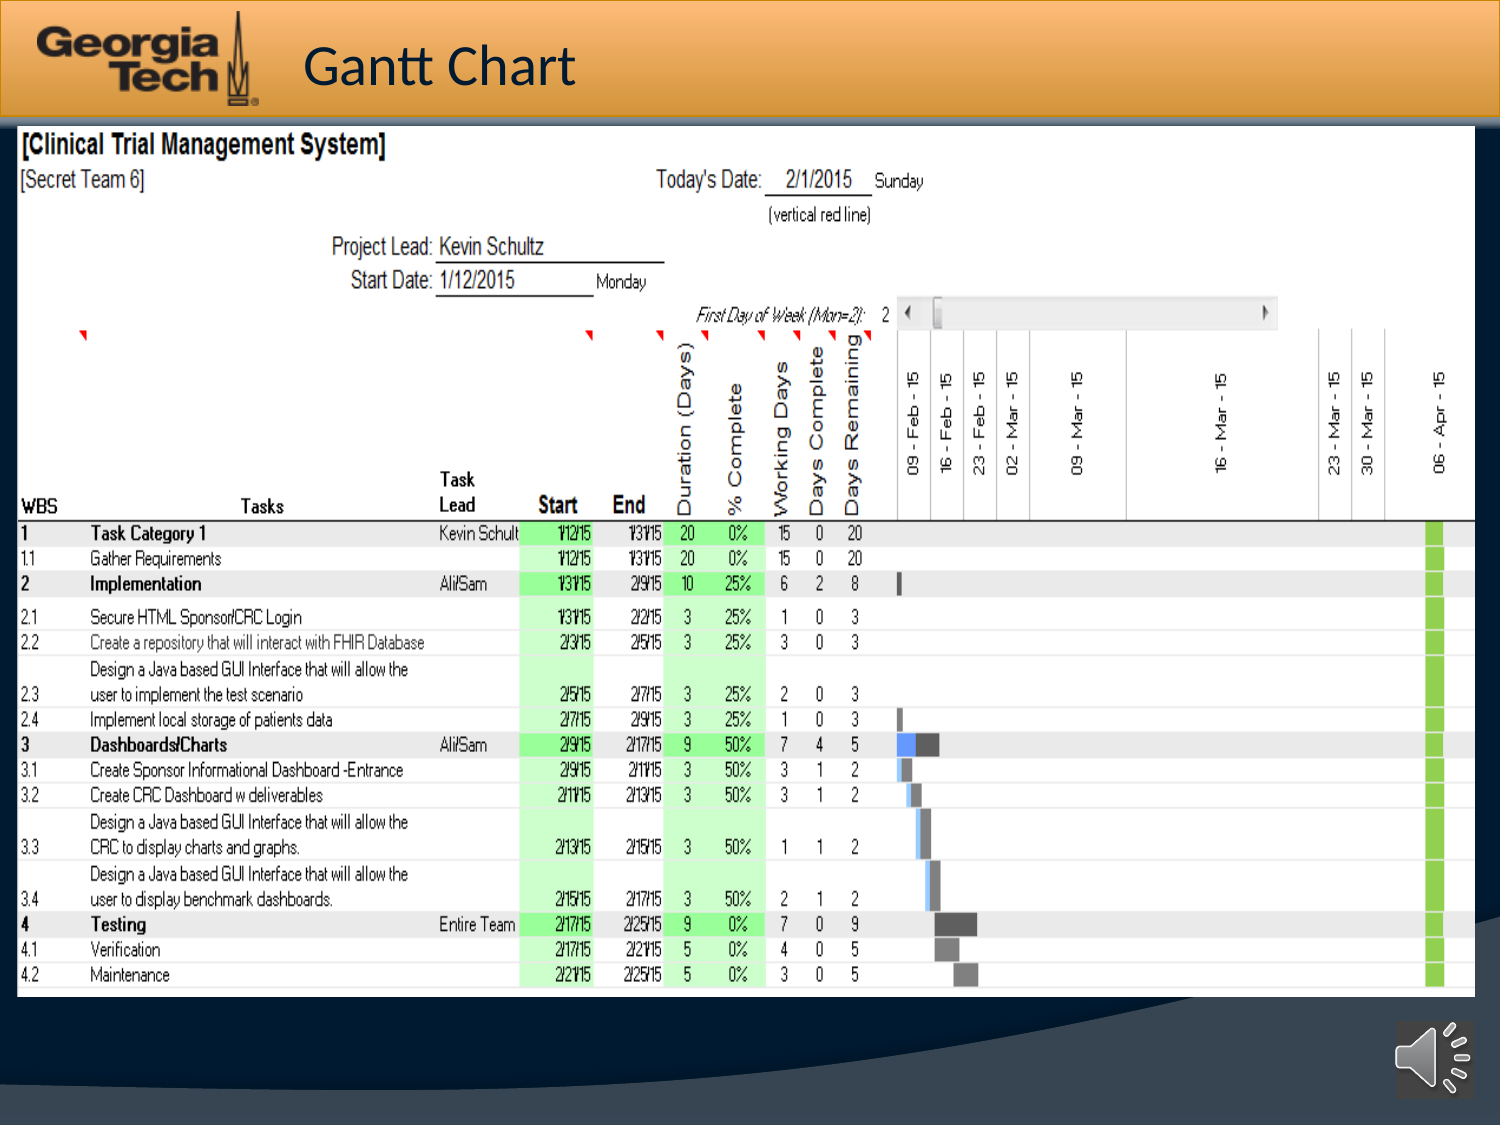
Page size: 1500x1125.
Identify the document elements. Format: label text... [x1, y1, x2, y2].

picture [37, 11, 259, 106]
picture [1394, 1019, 1476, 1101]
text_box Gantt Chart [288, 19, 1320, 105]
picture [16, 126, 1476, 997]
